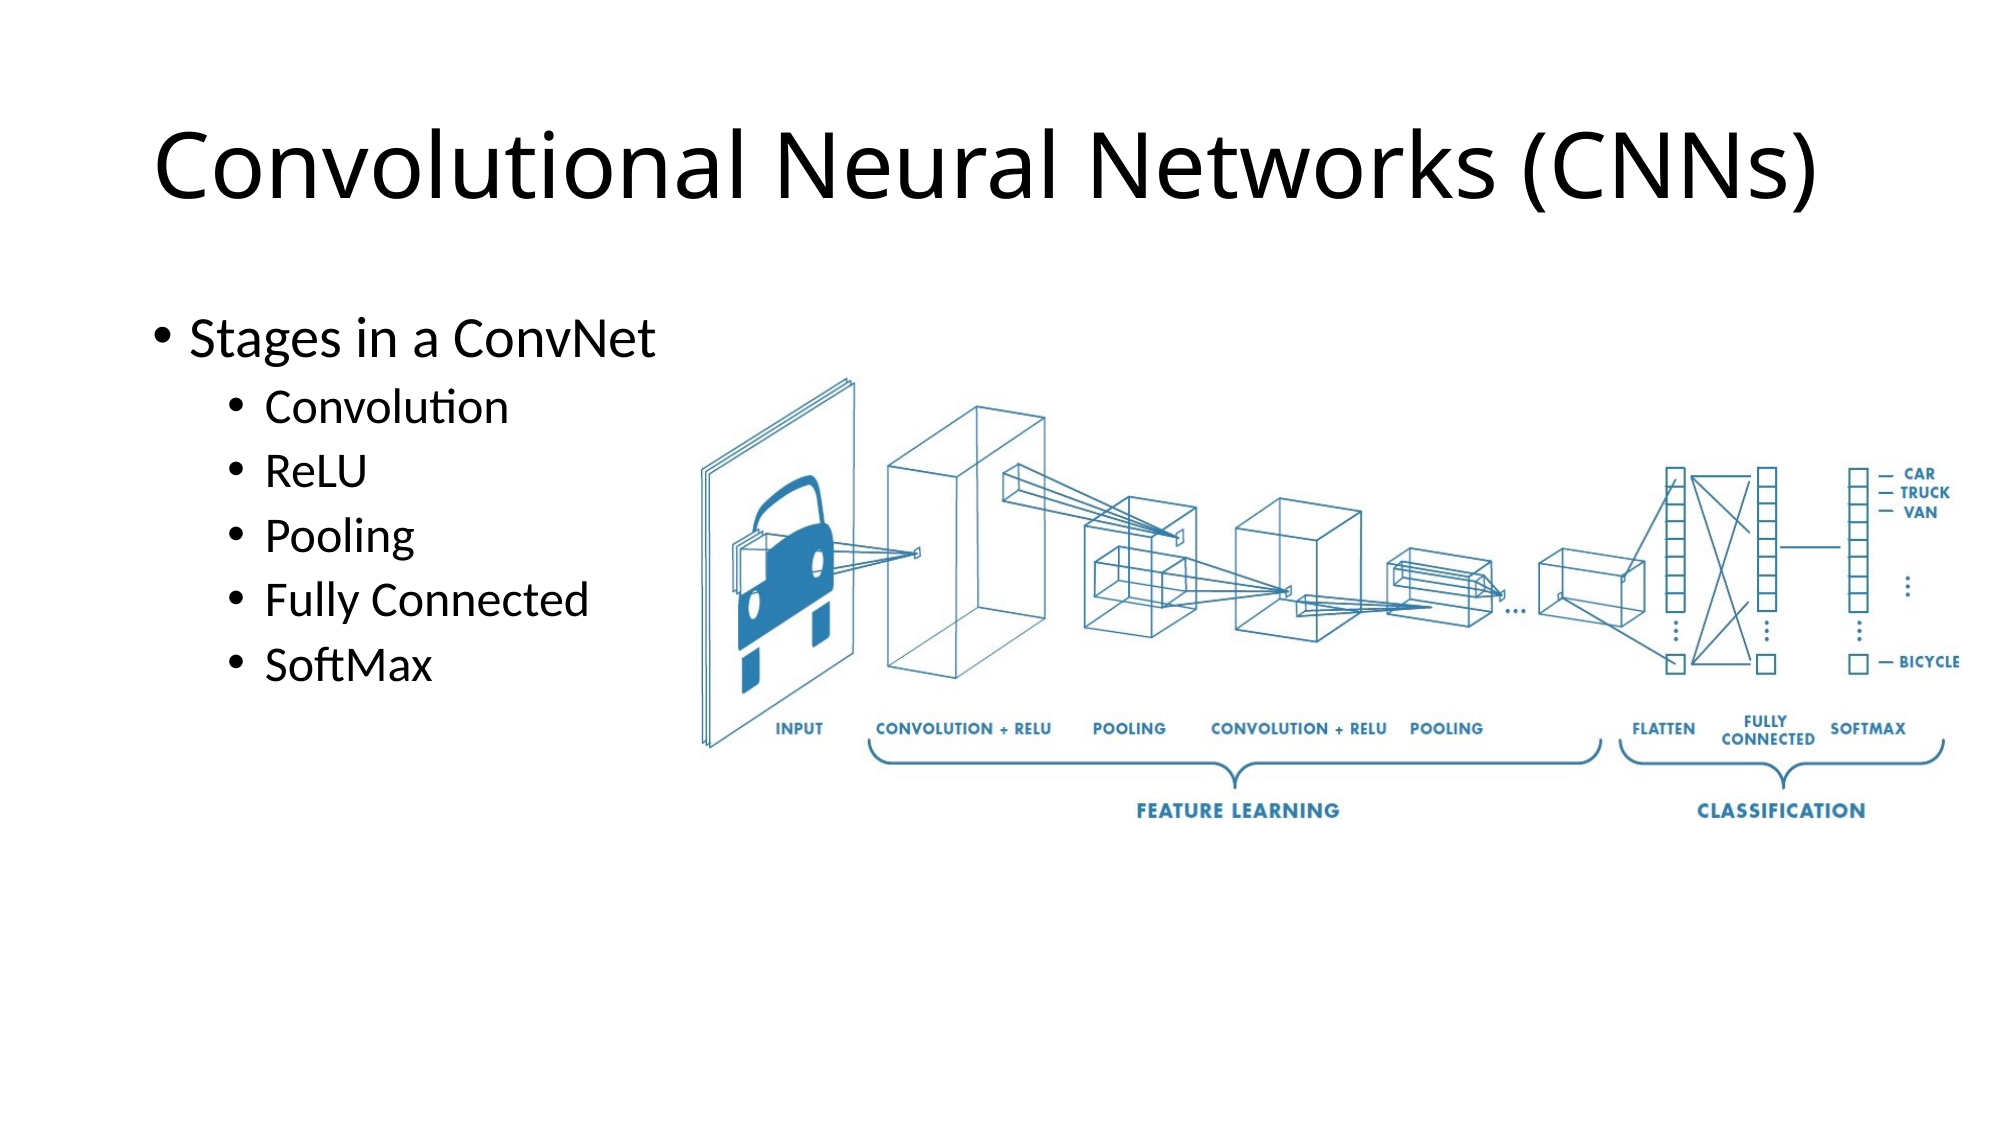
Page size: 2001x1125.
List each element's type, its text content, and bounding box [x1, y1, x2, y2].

picture [700, 377, 1961, 820]
list Stages in a ConvNet Convolution ReLU Pooling Fully Connected SoftMax [137, 299, 1863, 1014]
title Convolutional Neural Networks (CNNs) [137, 59, 1863, 278]
